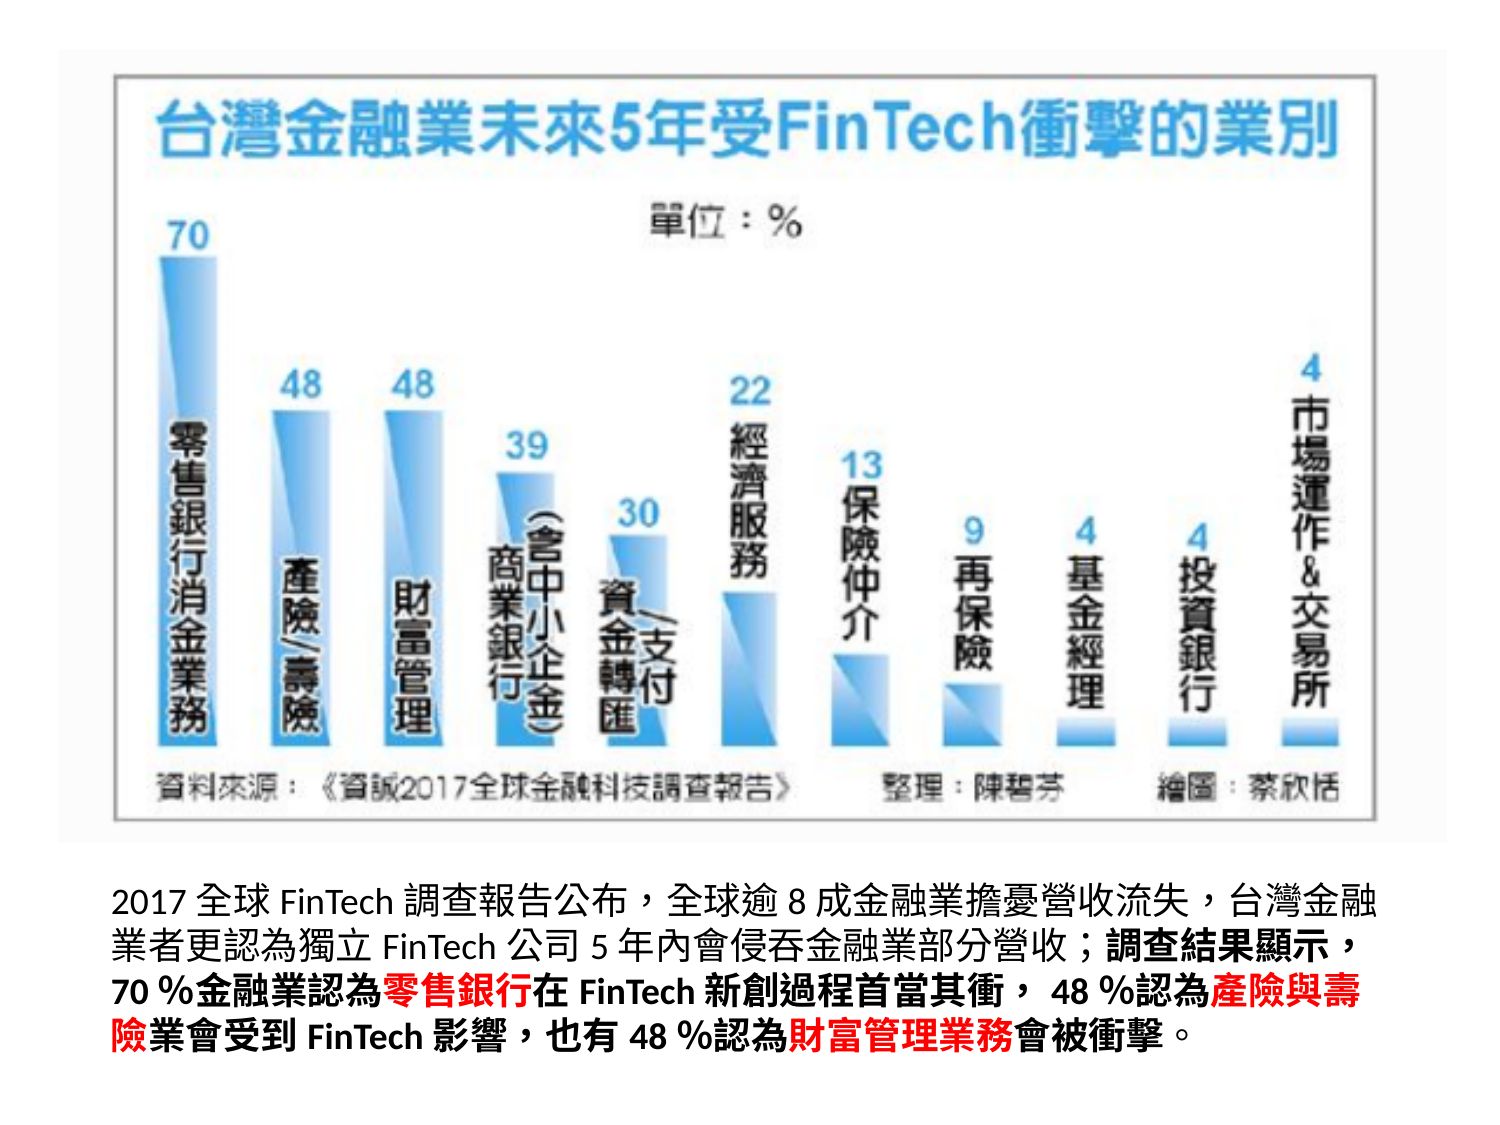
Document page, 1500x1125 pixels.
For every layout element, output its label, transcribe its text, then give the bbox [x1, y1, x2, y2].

picture [57, 49, 1448, 843]
text_box 2017全球FinTech調查報告公布，全球逾8成金融業擔憂營收流失，台灣金融業者更認為獨立FinTech公司5年內會侵吞金融業部分營收；調查結果顯示，70％金融業認為零售銀行在FinTech新創過程首當其衝，48％認為產險與壽險業會受到FinTech影響，也有48％認為財富管理業務會被衝擊。 [96, 869, 1400, 1065]
